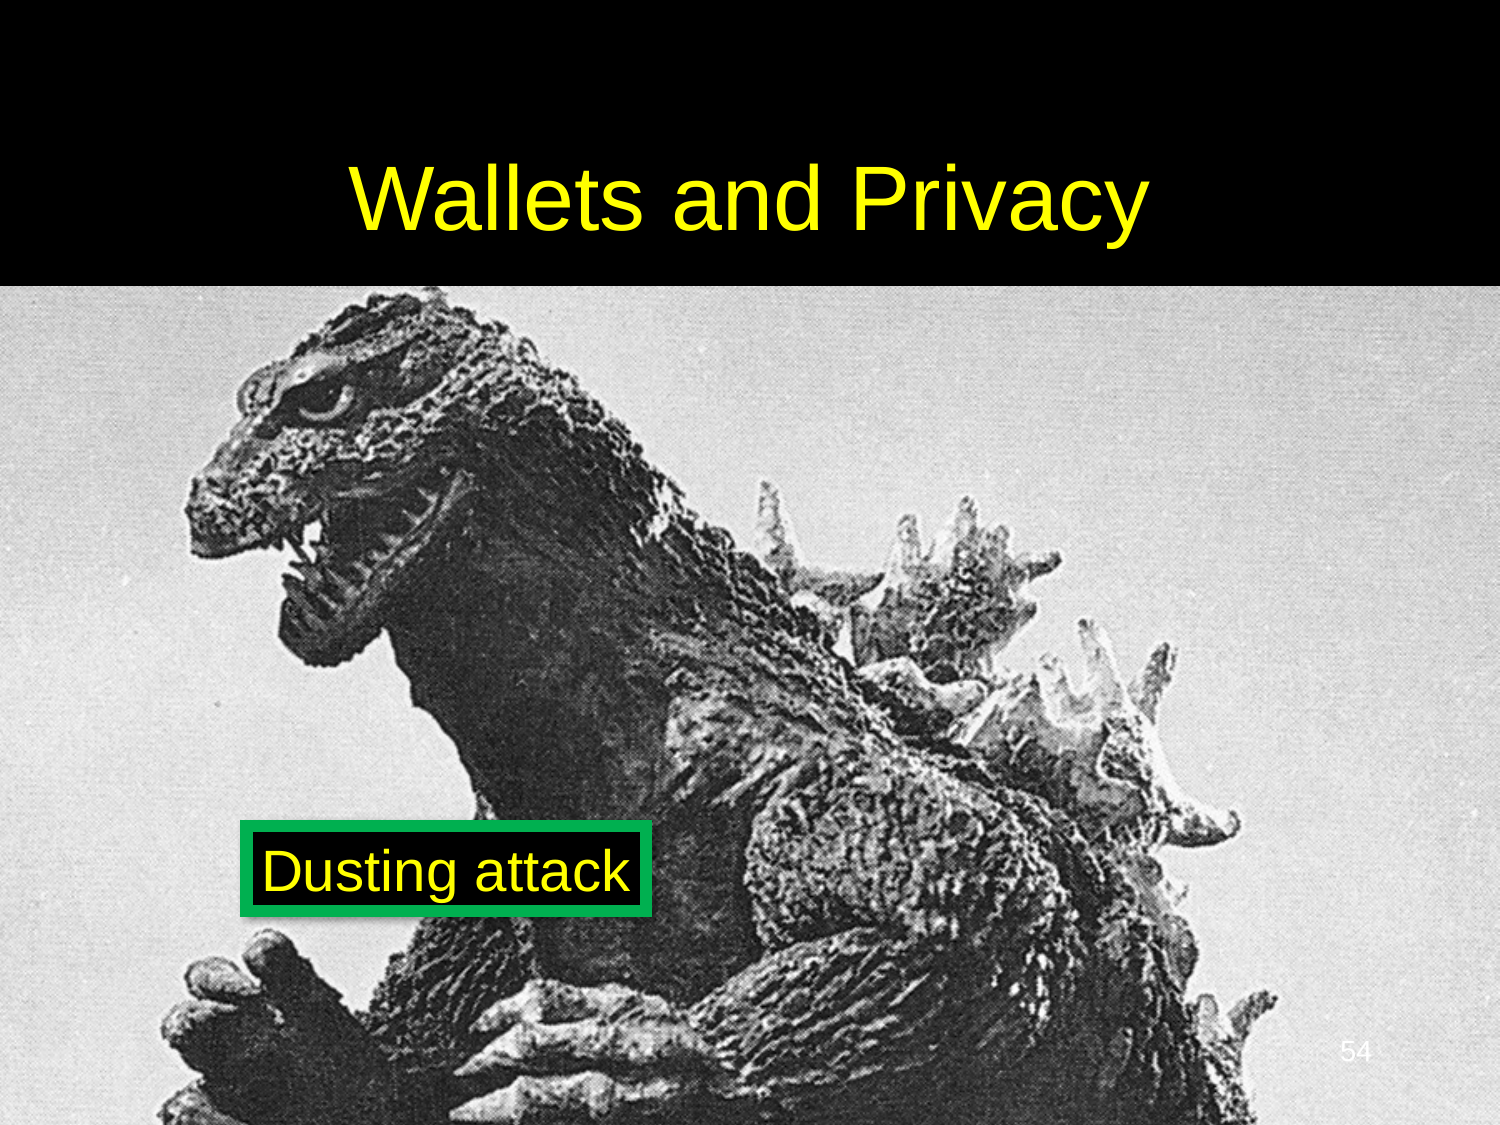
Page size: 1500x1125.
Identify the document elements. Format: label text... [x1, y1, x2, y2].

picture [0, 285, 1500, 1125]
title Wallets and Privacy [112, 99, 1388, 284]
